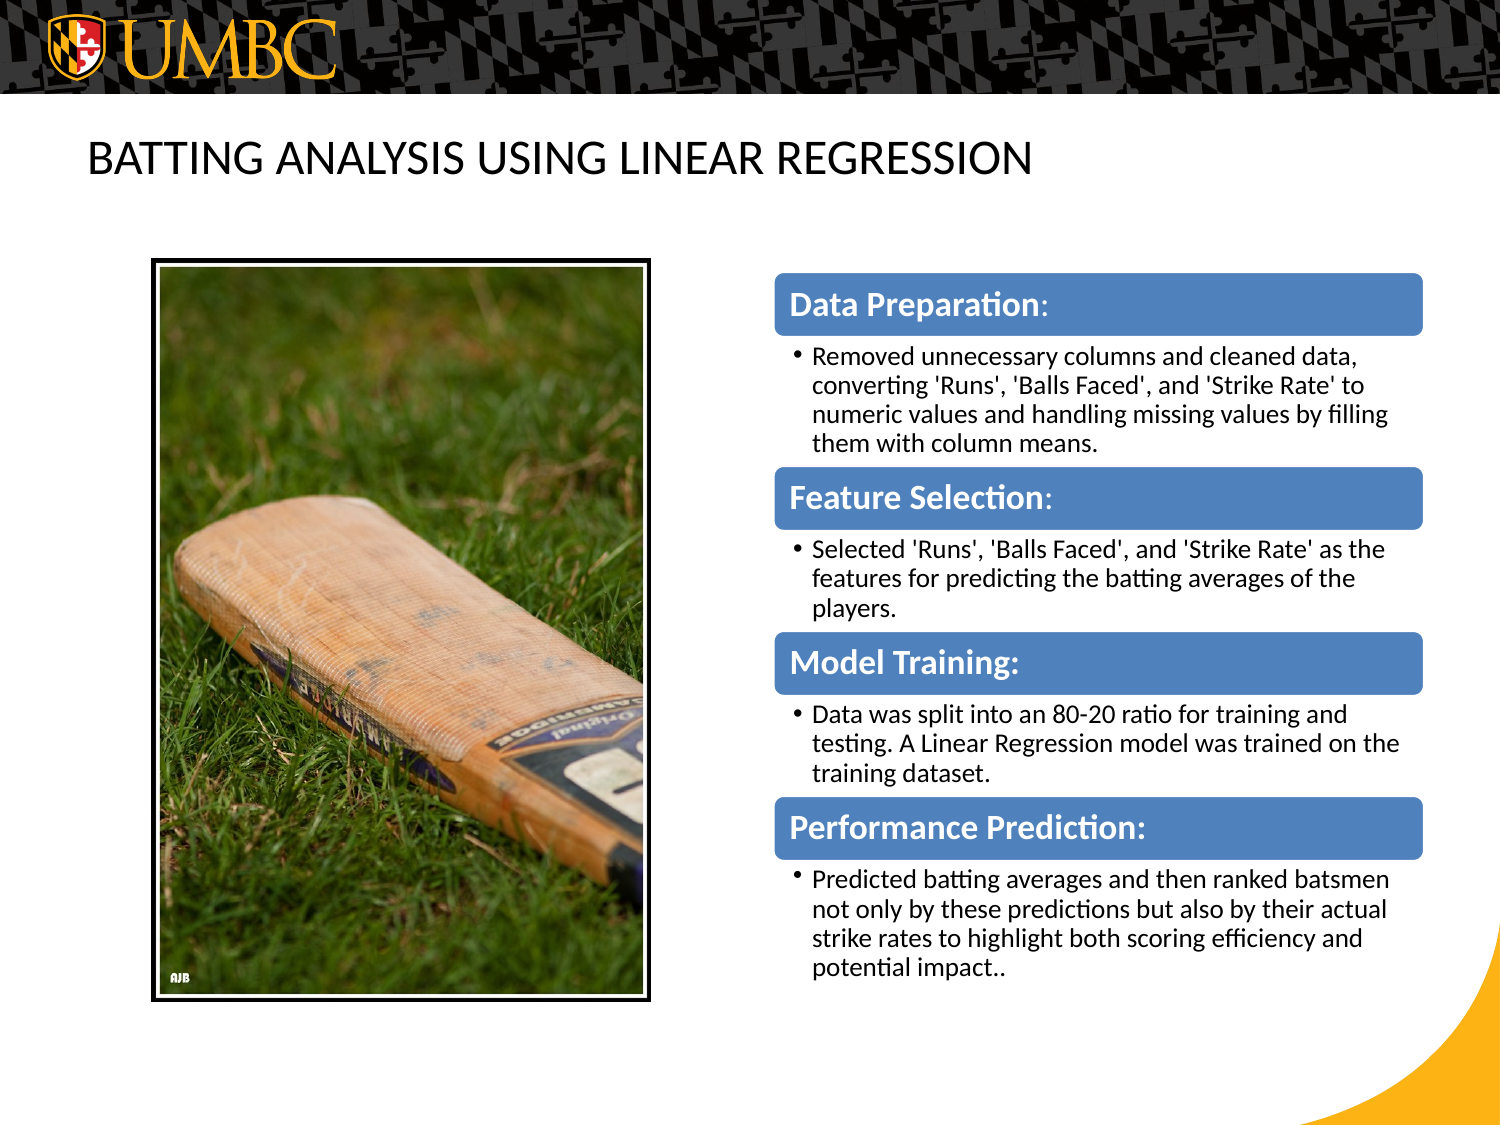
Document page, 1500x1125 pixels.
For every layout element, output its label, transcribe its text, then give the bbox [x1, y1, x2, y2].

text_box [772, 258, 1426, 1002]
picture [0, 0, 1500, 94]
title BATTING ANALYSIS USING LINEAR REGRESSION [86, 131, 1126, 246]
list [151, 258, 651, 1002]
picture [1299, 921, 1500, 1125]
